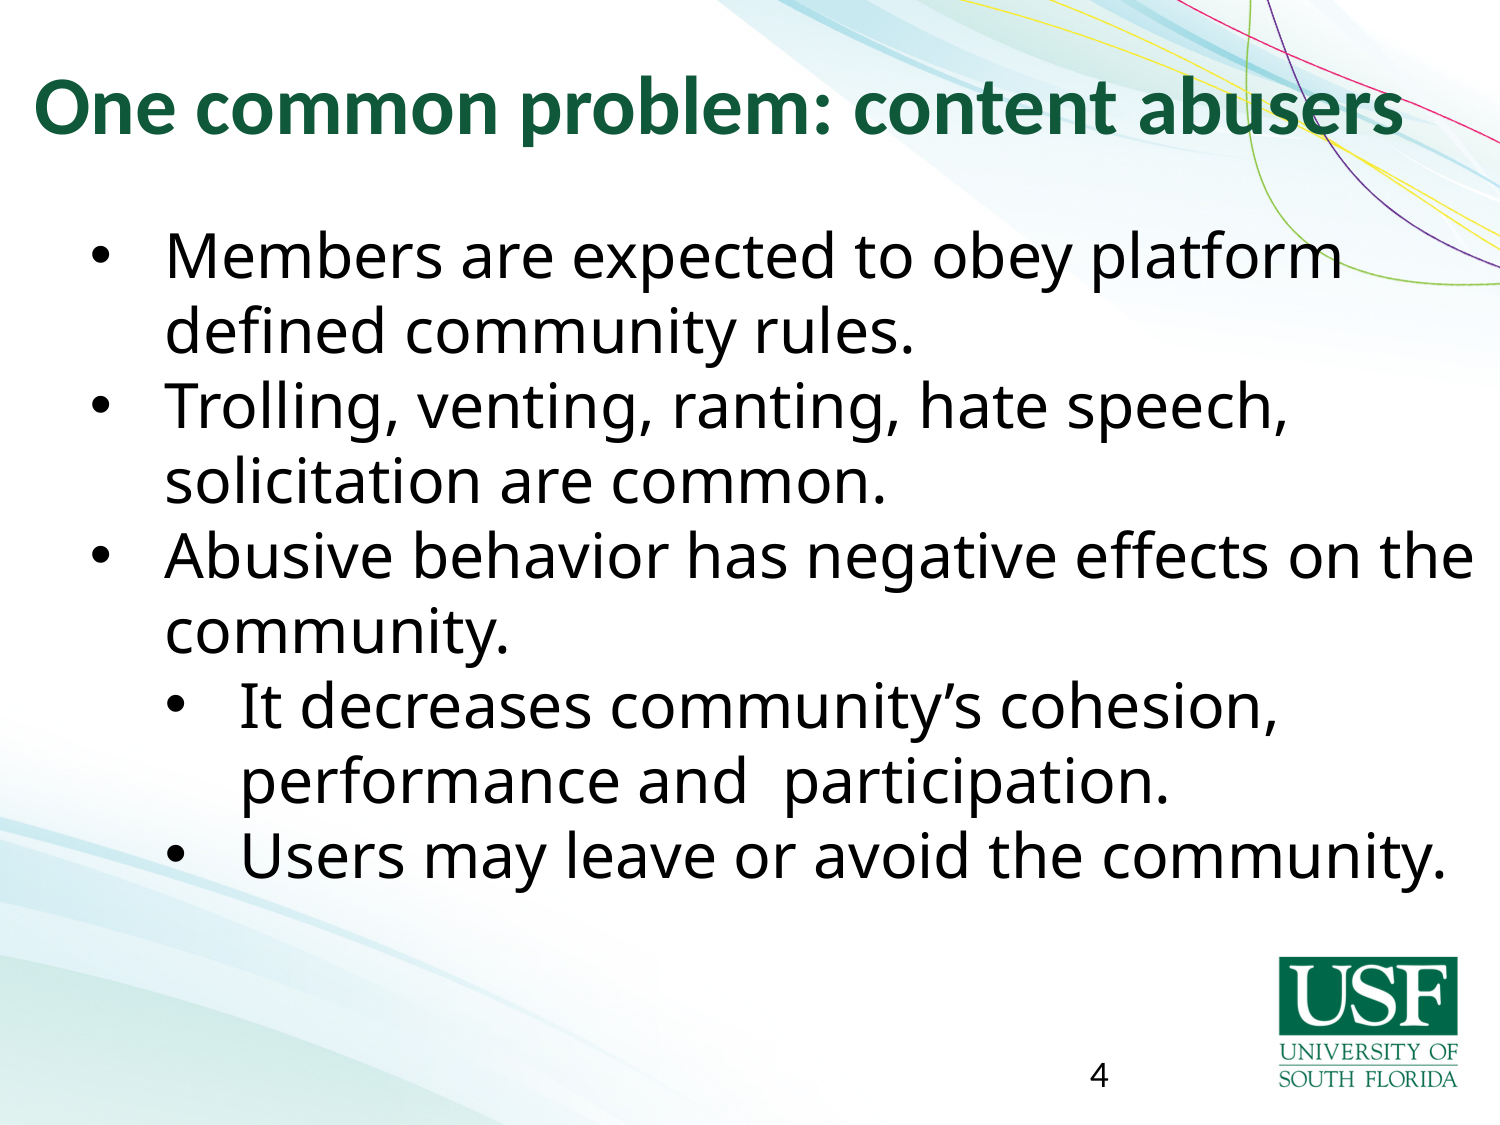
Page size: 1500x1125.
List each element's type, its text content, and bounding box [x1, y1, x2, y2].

title One common problem: content abusers [19, 7, 1445, 195]
picture [0, 0, 1500, 1125]
slide_number 4 [1074, 1042, 1425, 1103]
text_box Members are expected to obey platform defined community rules. Trolling, venting, ranting, hate speech, solicitation are common. Abusive behavior has negative effects on the community. It decreases community’s cohesion, performance and participation. Users may leave or avoid the community. [74, 208, 1500, 898]
